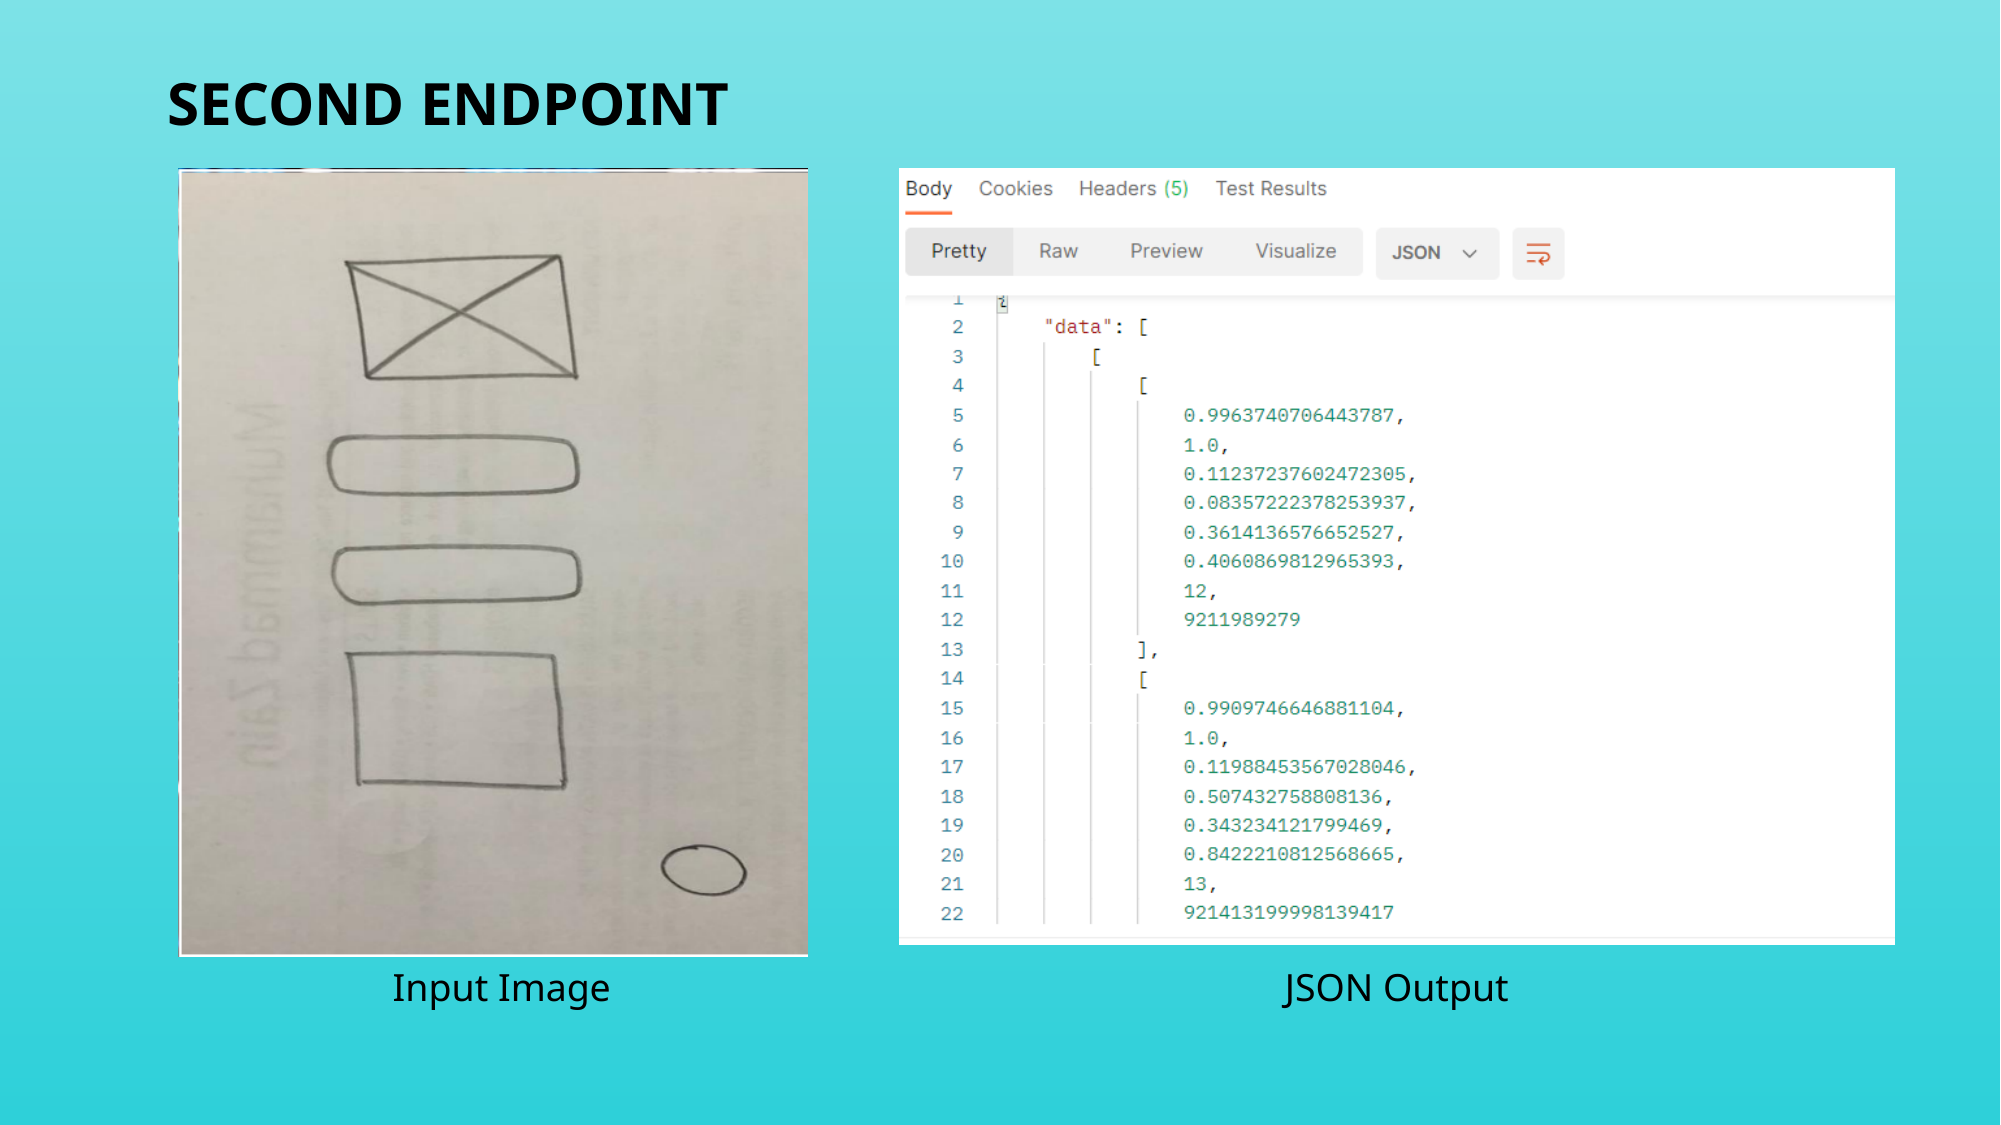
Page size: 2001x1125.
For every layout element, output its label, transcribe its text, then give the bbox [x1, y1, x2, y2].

text_box Input Image [371, 957, 633, 1017]
text_box JSON Output [1266, 956, 1527, 1017]
text_box SECOND ENDPOINT [153, 59, 833, 145]
picture [178, 168, 808, 957]
picture [899, 167, 1895, 945]
